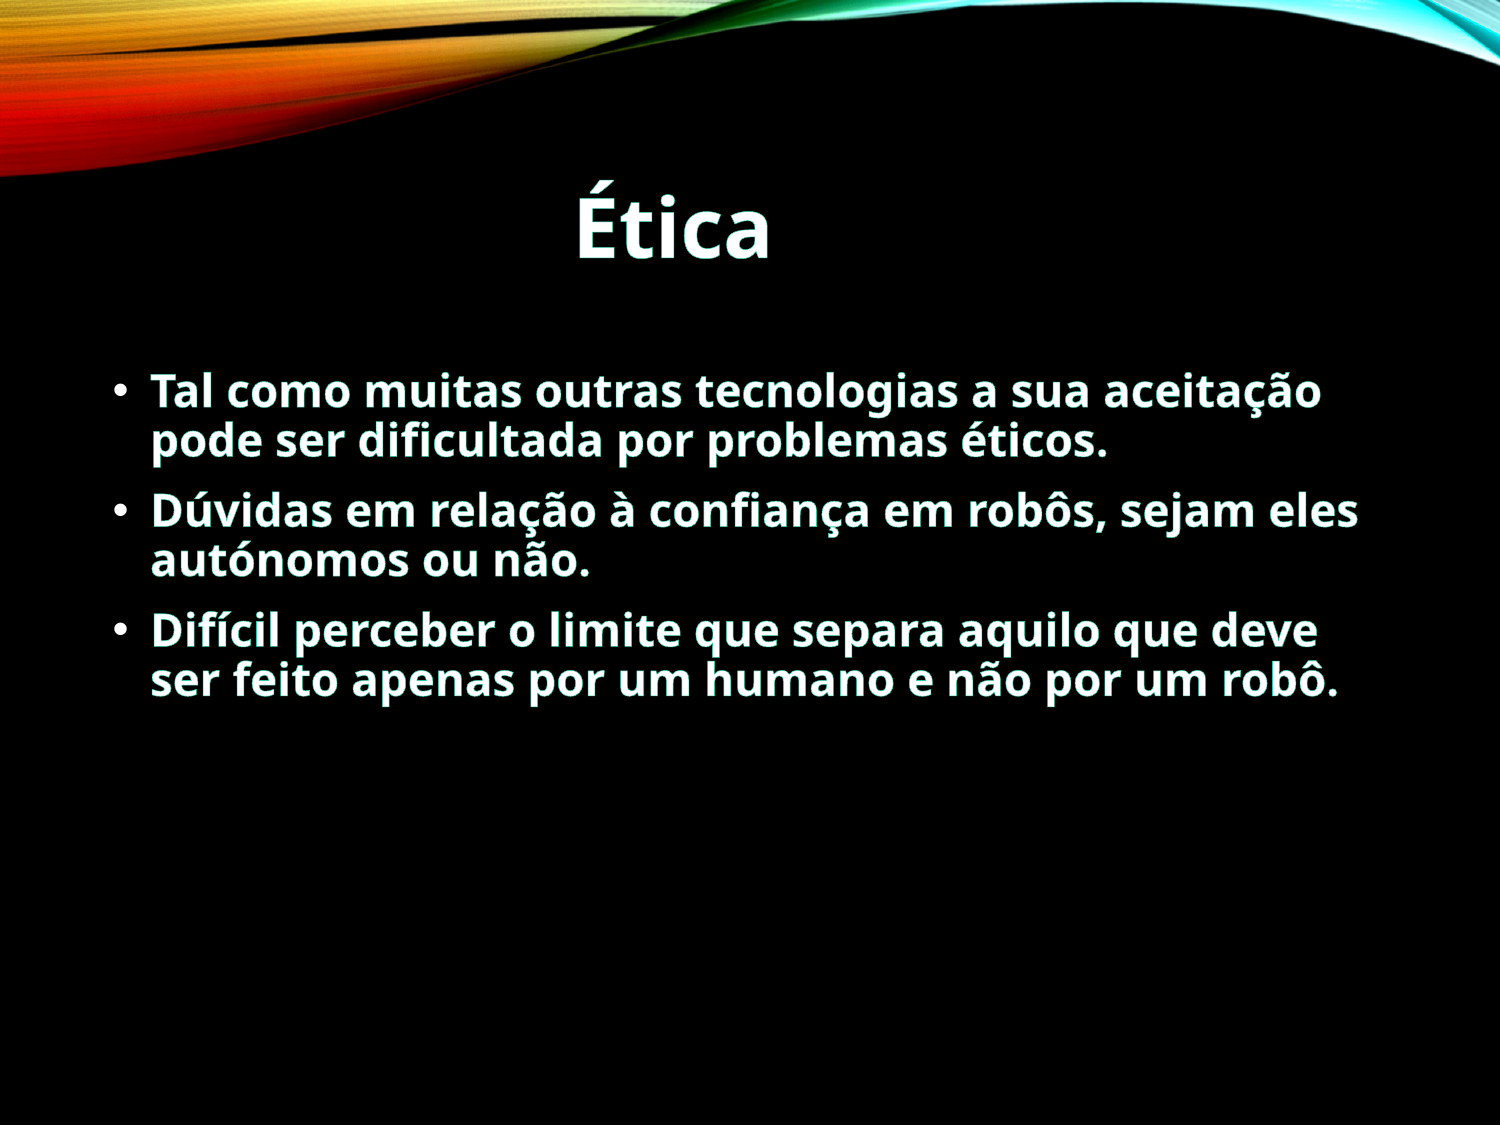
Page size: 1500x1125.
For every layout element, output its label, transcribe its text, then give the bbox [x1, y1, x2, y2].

picture [0, 0, 1500, 178]
title Ética [150, 125, 1197, 338]
list Tal como muitas outras tecnologias a sua aceitação pode ser dificultada por problemas éticos. Dúvidas em relação à confiança em robôs, sejam eles autónomos ou não. Difícil perceber o limite que separa aquilo que deve ser feito apenas por um humano e não por um robô. [97, 360, 1403, 1028]
